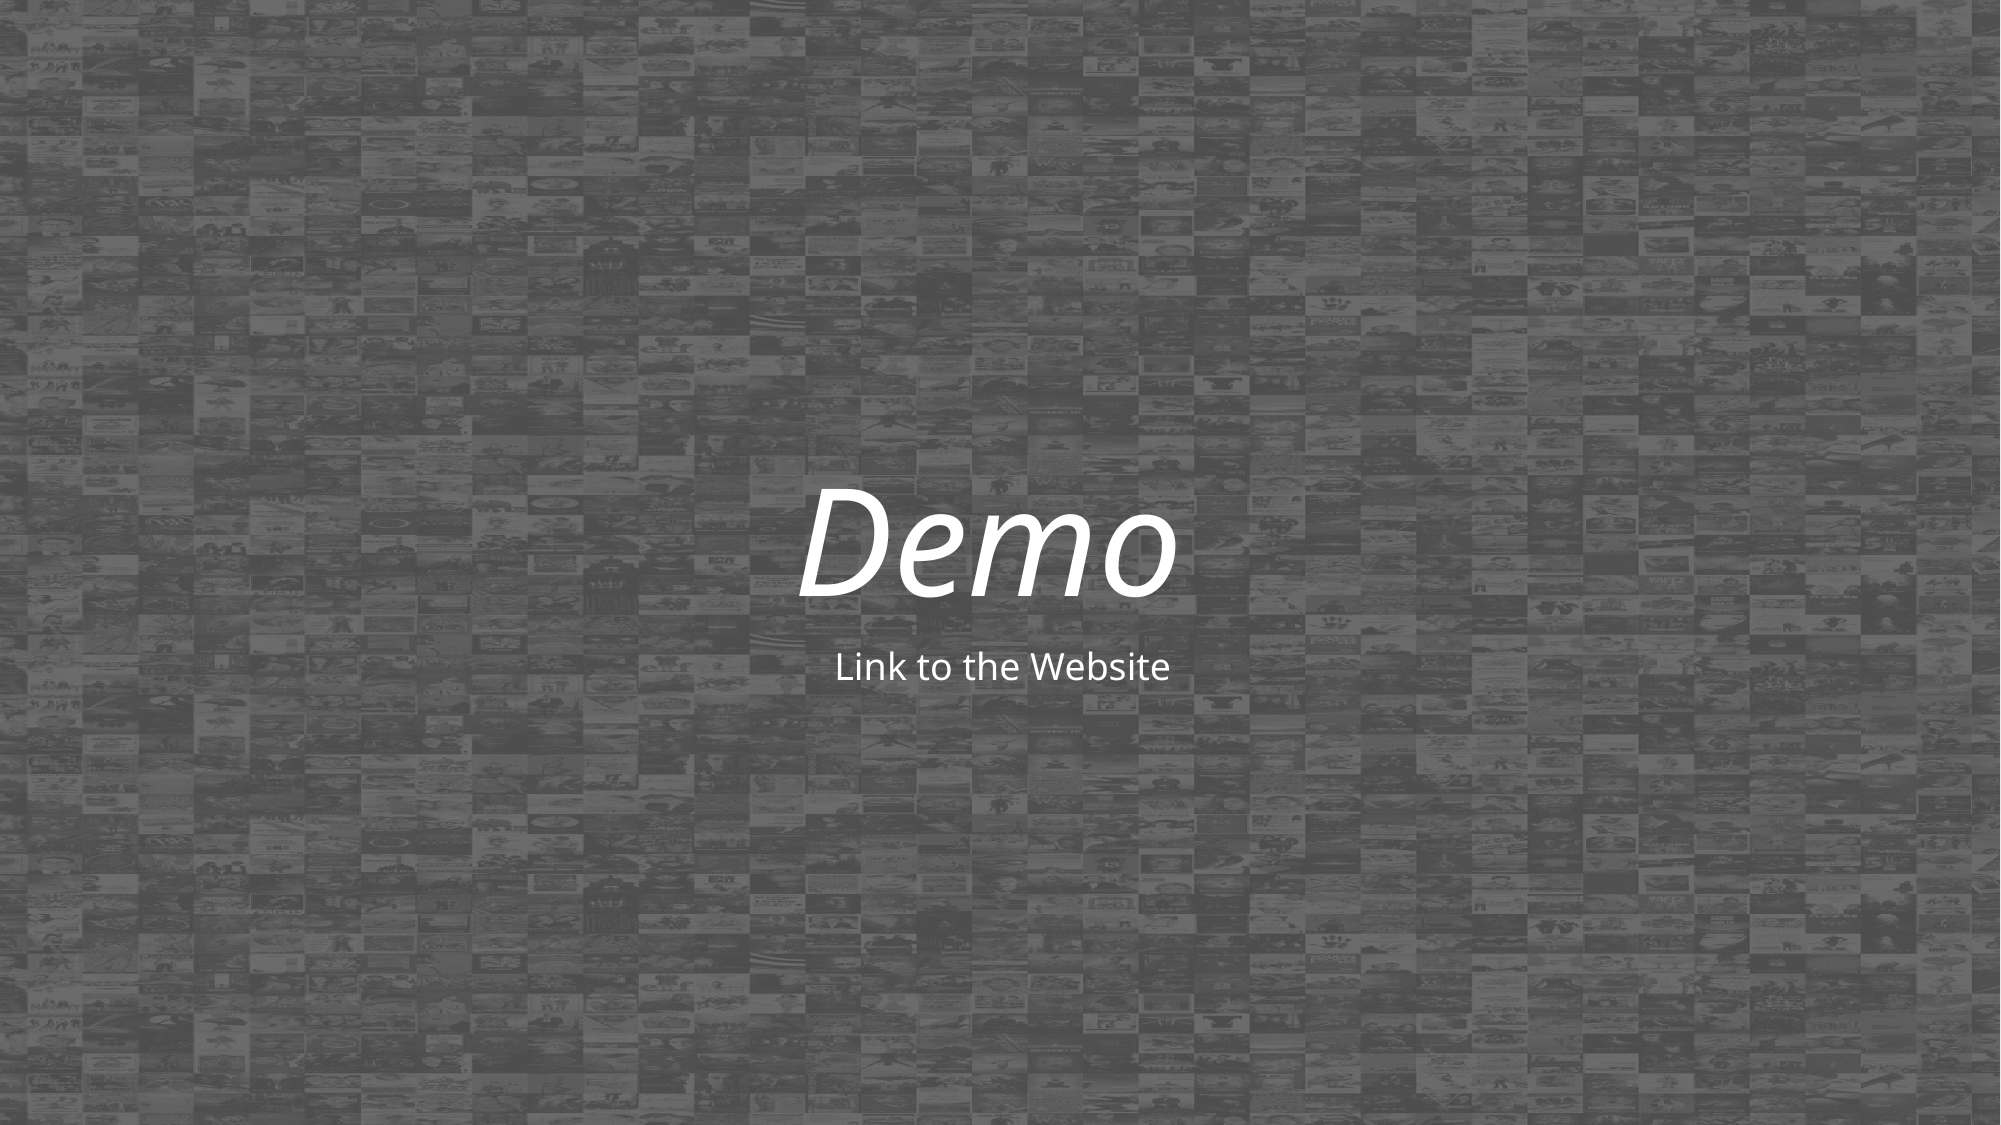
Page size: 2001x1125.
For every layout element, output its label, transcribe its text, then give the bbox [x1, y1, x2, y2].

picture [0, 0, 2001, 1125]
text_box Demo [778, 439, 1199, 634]
text_box Link to the Website [819, 635, 1187, 696]
